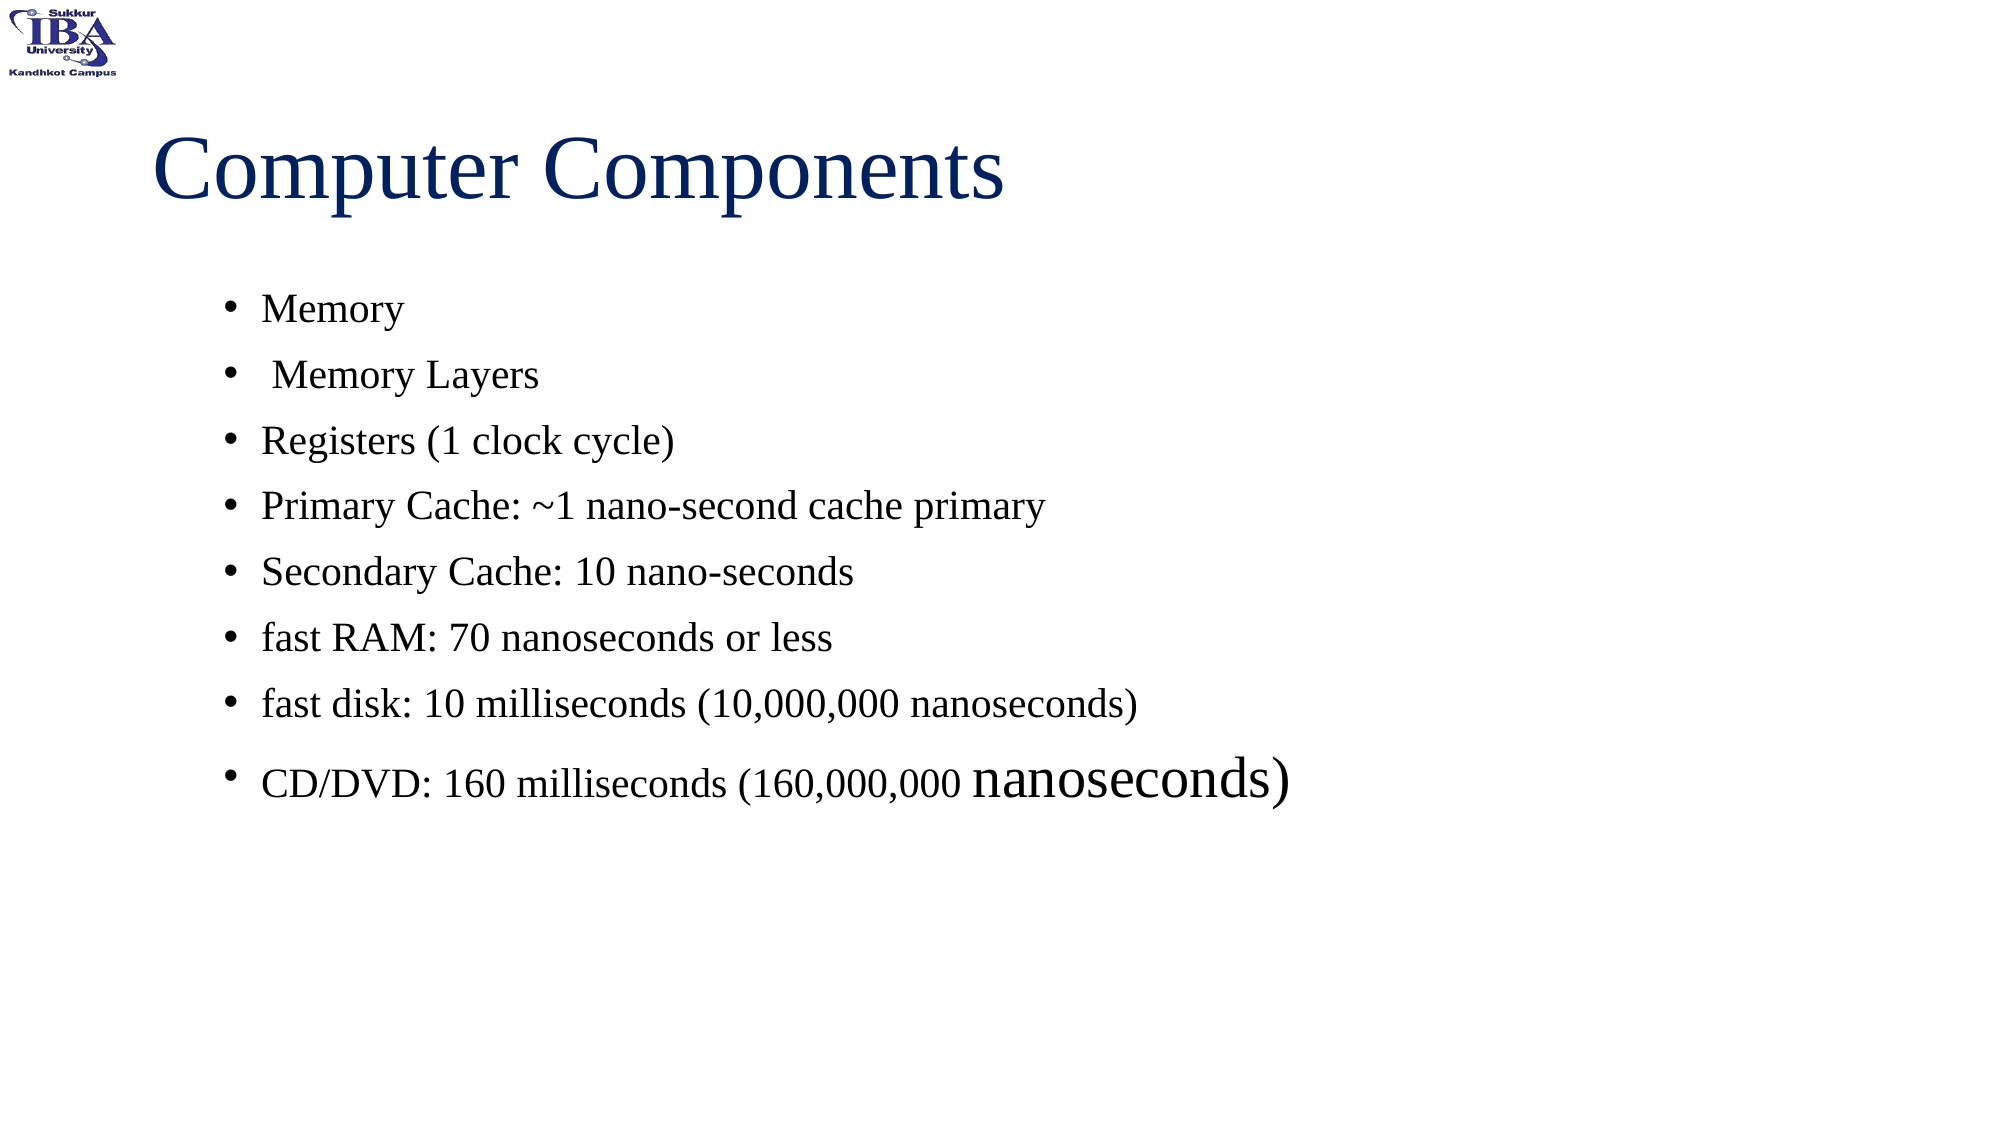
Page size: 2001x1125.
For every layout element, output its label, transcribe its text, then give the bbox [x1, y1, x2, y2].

picture [5, 0, 120, 86]
title Computer Components [137, 59, 1863, 278]
list Memory Memory Layers Registers (1 clock cycle) Primary Cache: ~1 nano-second cache primary Secondary Cache: 10 nano-seconds fast RAM: 70 nanoseconds or less fast disk: 10 milliseconds (10,000,000 nanoseconds) CD/DVD: 160 milliseconds (160,000,000 nanoseconds) [208, 278, 1618, 976]
